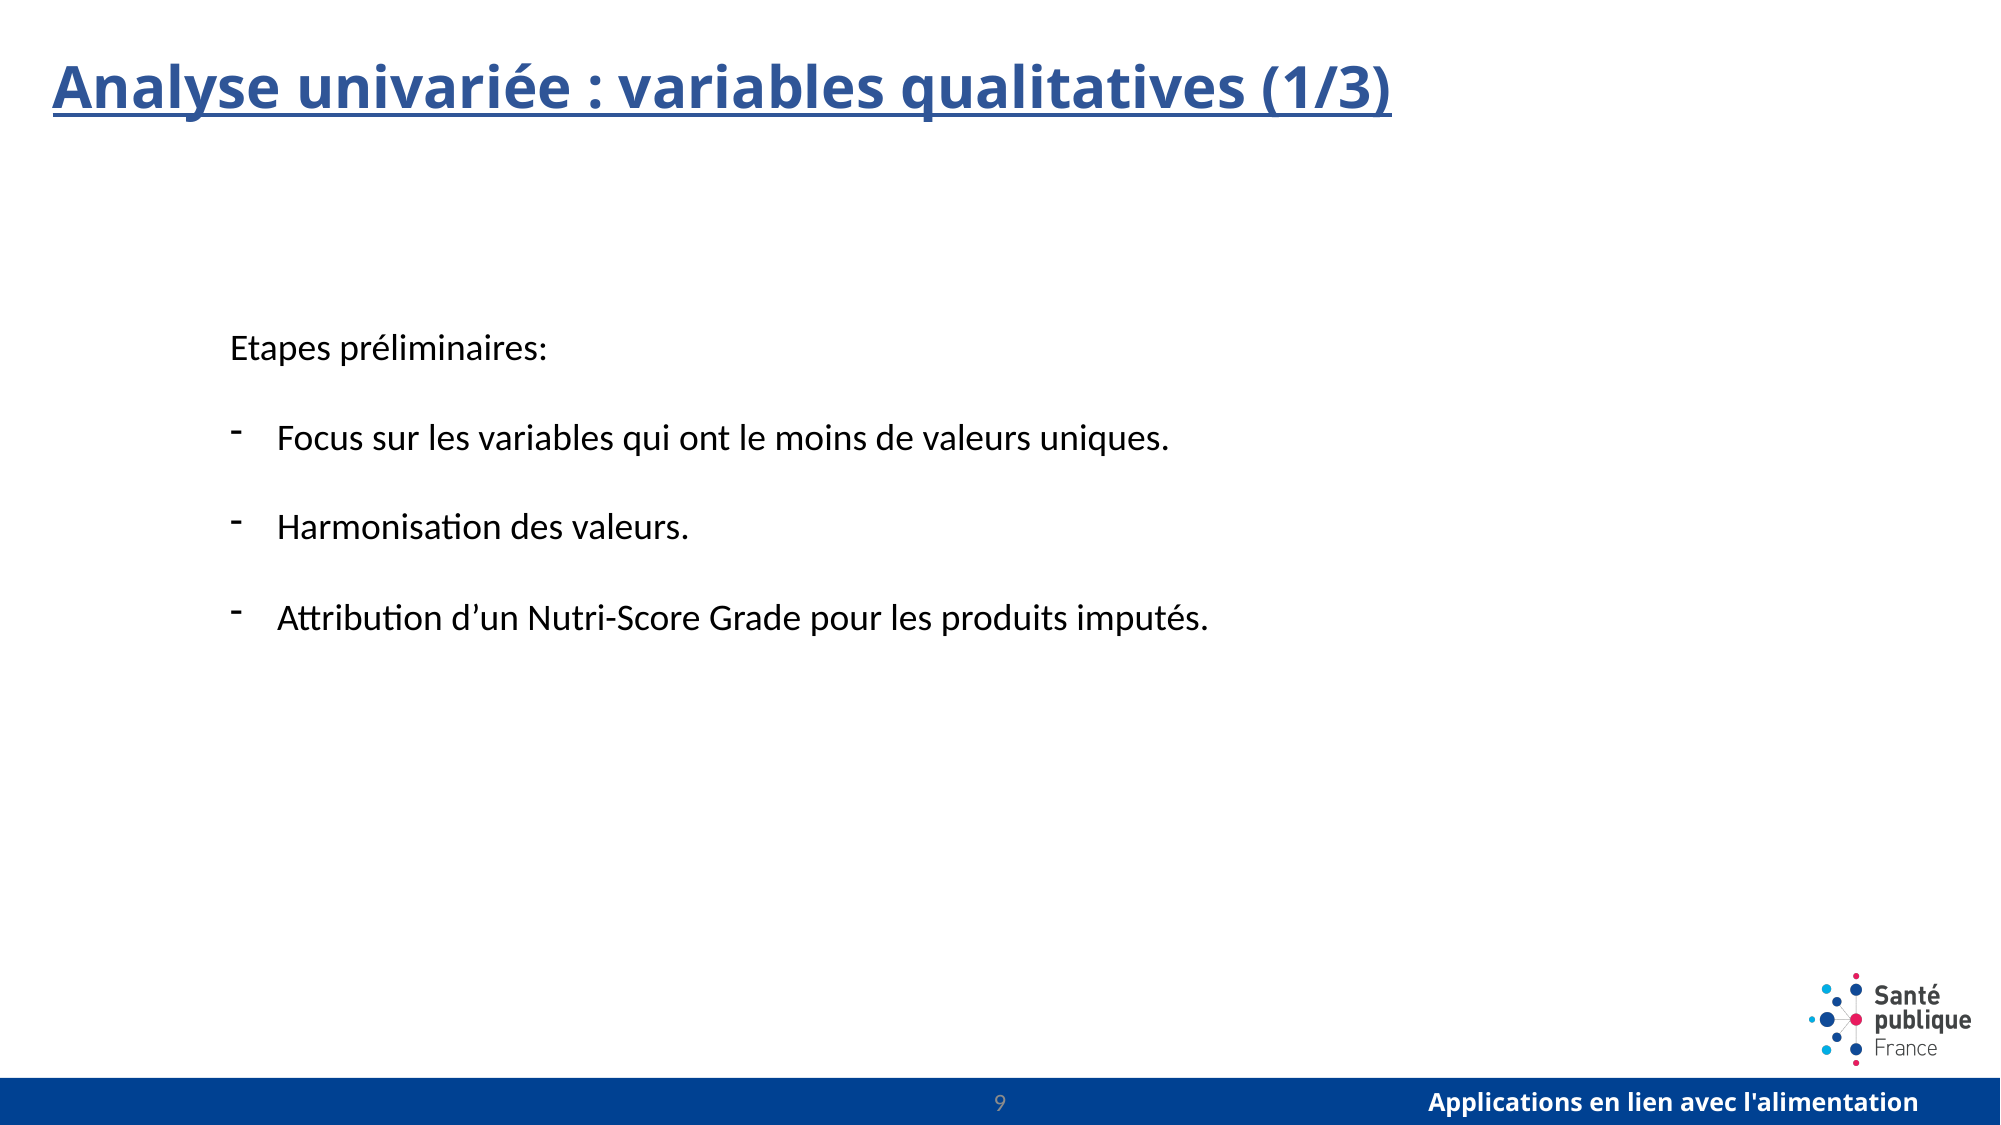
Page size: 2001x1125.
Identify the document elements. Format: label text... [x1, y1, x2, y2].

title Analyse univariée : variables qualitatives (1/3) [37, 29, 1743, 150]
text_box Etapes préliminaires: Focus sur les variables qui ont le moins de valeurs uniques. Harmonisation des valeurs. Attribution d’un Nutri-Score Grade pour les produits imputés. [215, 315, 1226, 645]
picture [1809, 973, 1971, 1066]
slide_number 9 [774, 1071, 1225, 1125]
